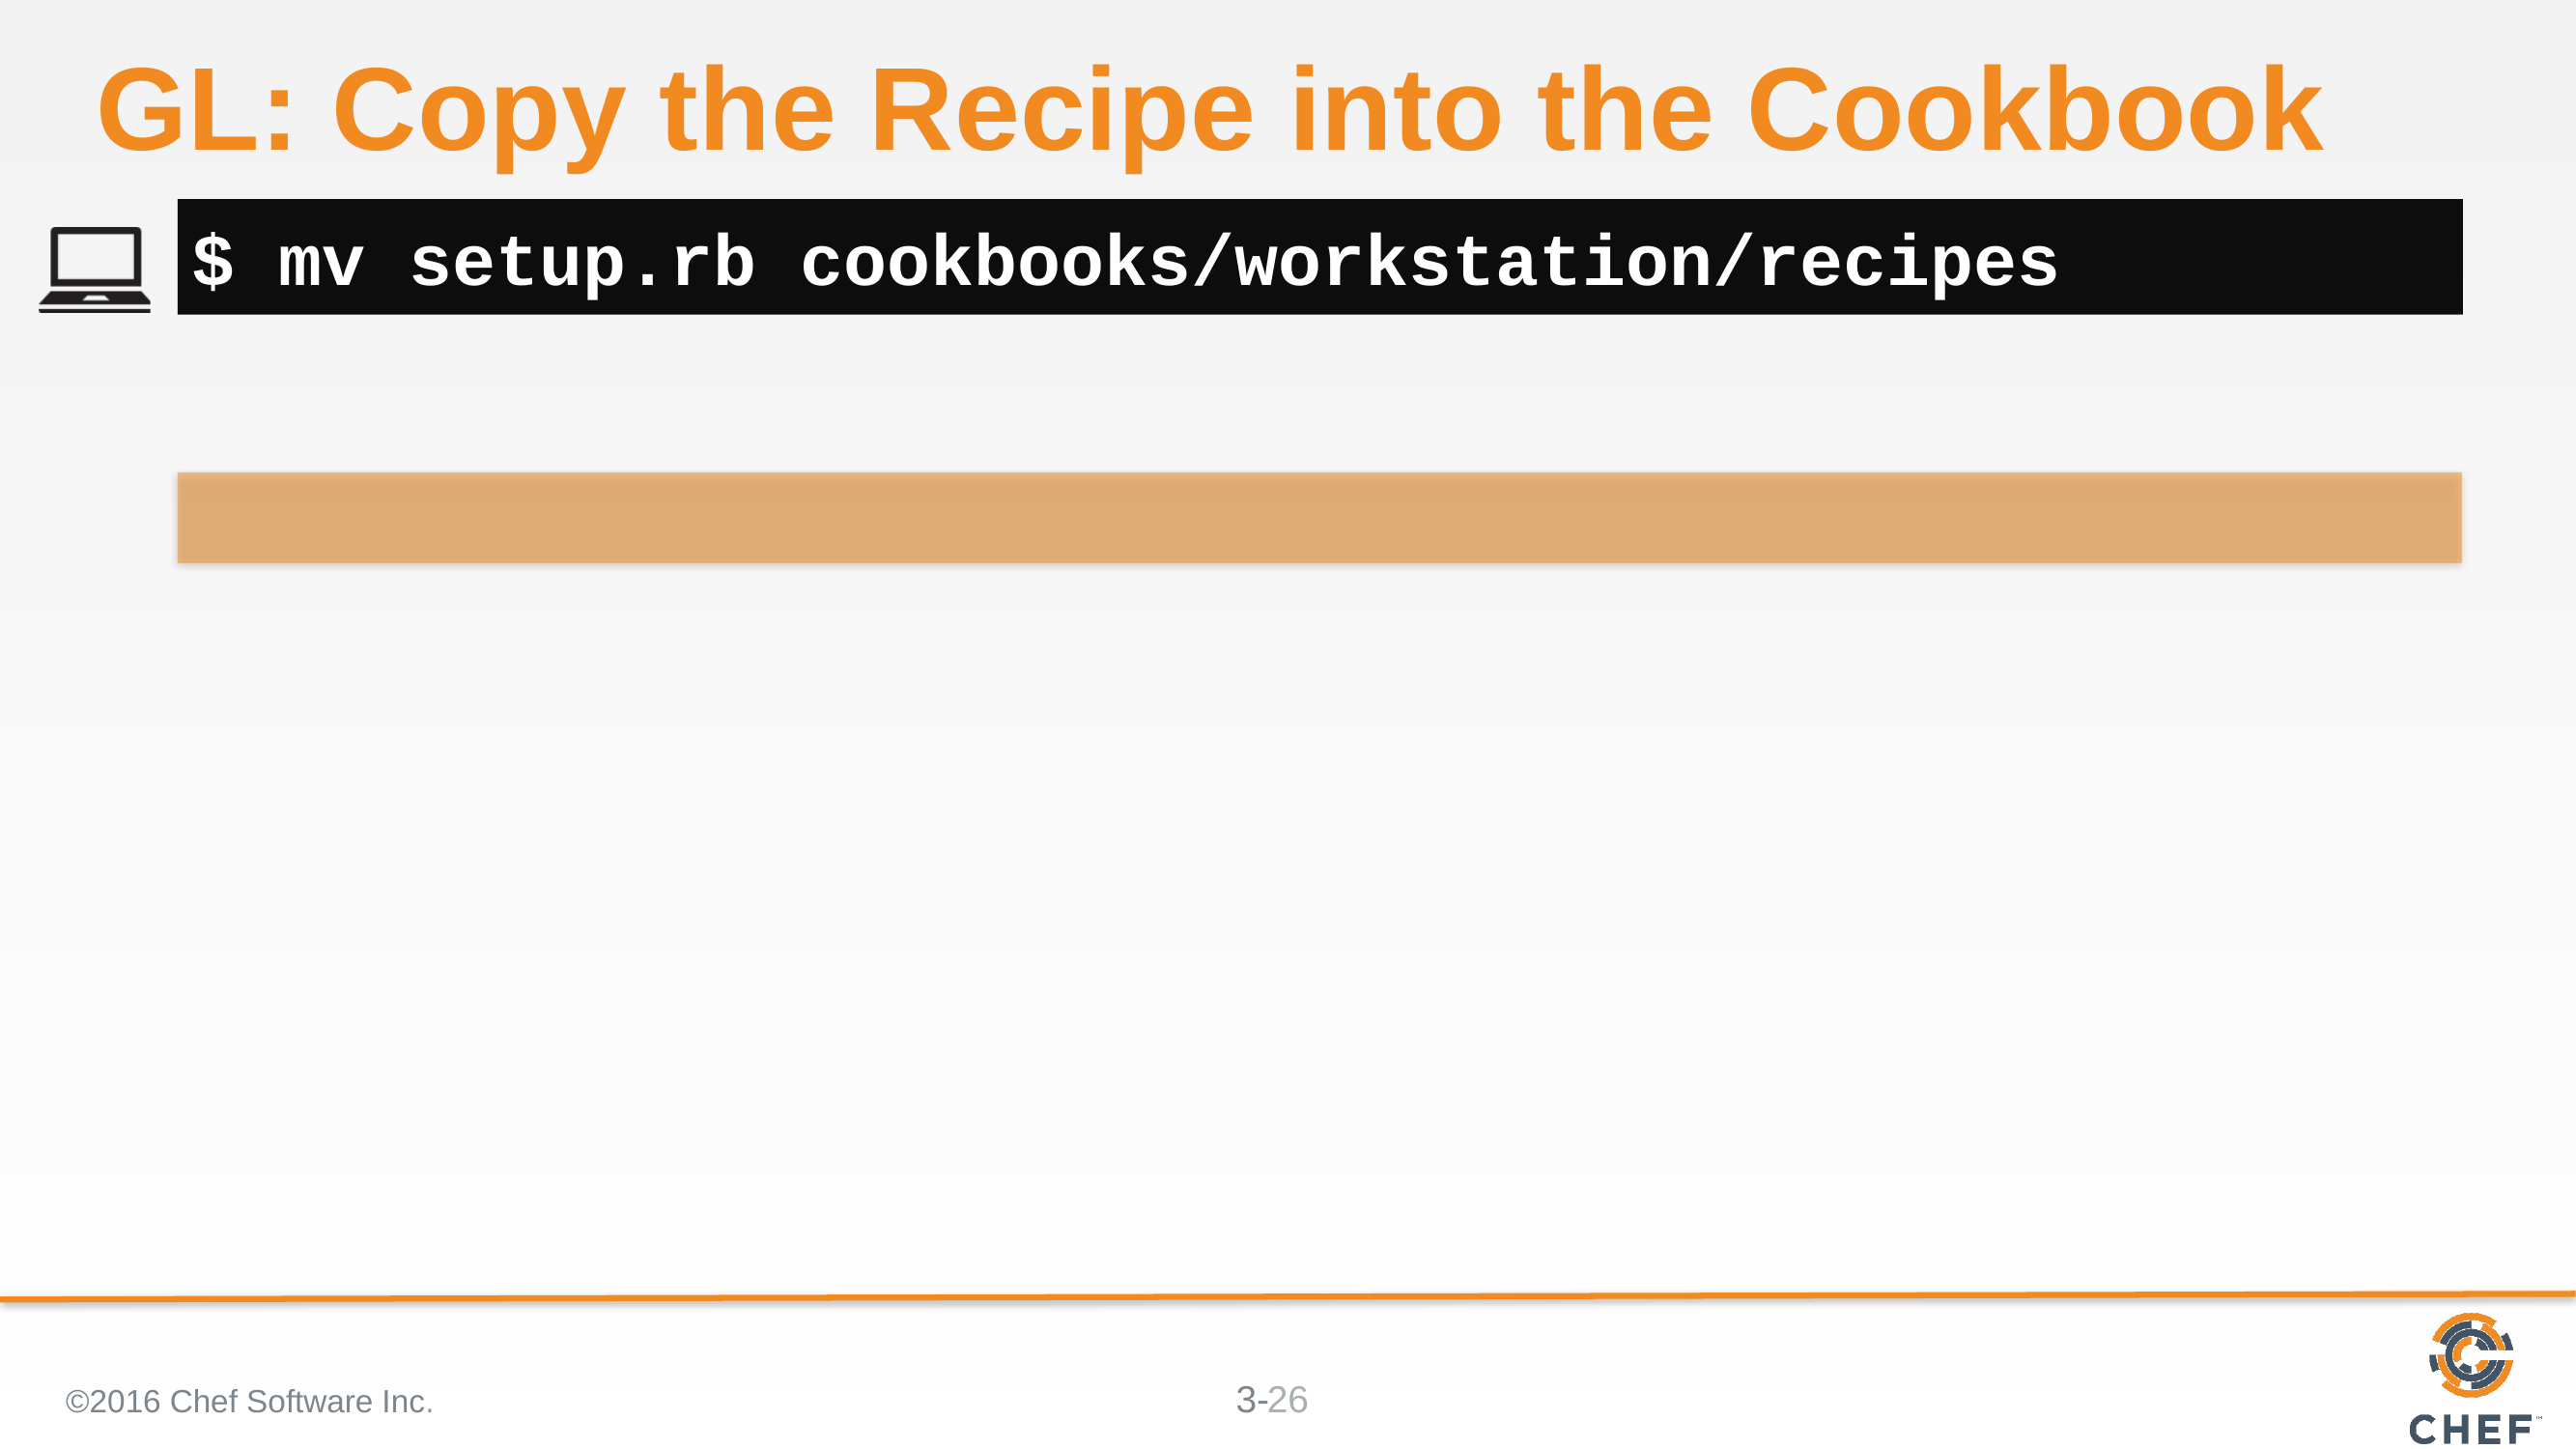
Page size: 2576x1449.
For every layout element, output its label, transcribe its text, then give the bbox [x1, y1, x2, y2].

picture [2399, 1297, 2550, 1449]
footer ©2016 Chef Software Inc. [51, 1359, 952, 1440]
list $ mv setup.rb cookbooks/workstation/recipes [177, 199, 2463, 315]
slide_number 26 [998, 1359, 1578, 1437]
title GL: Copy the Recipe into the Cookbook [96, 48, 2463, 180]
